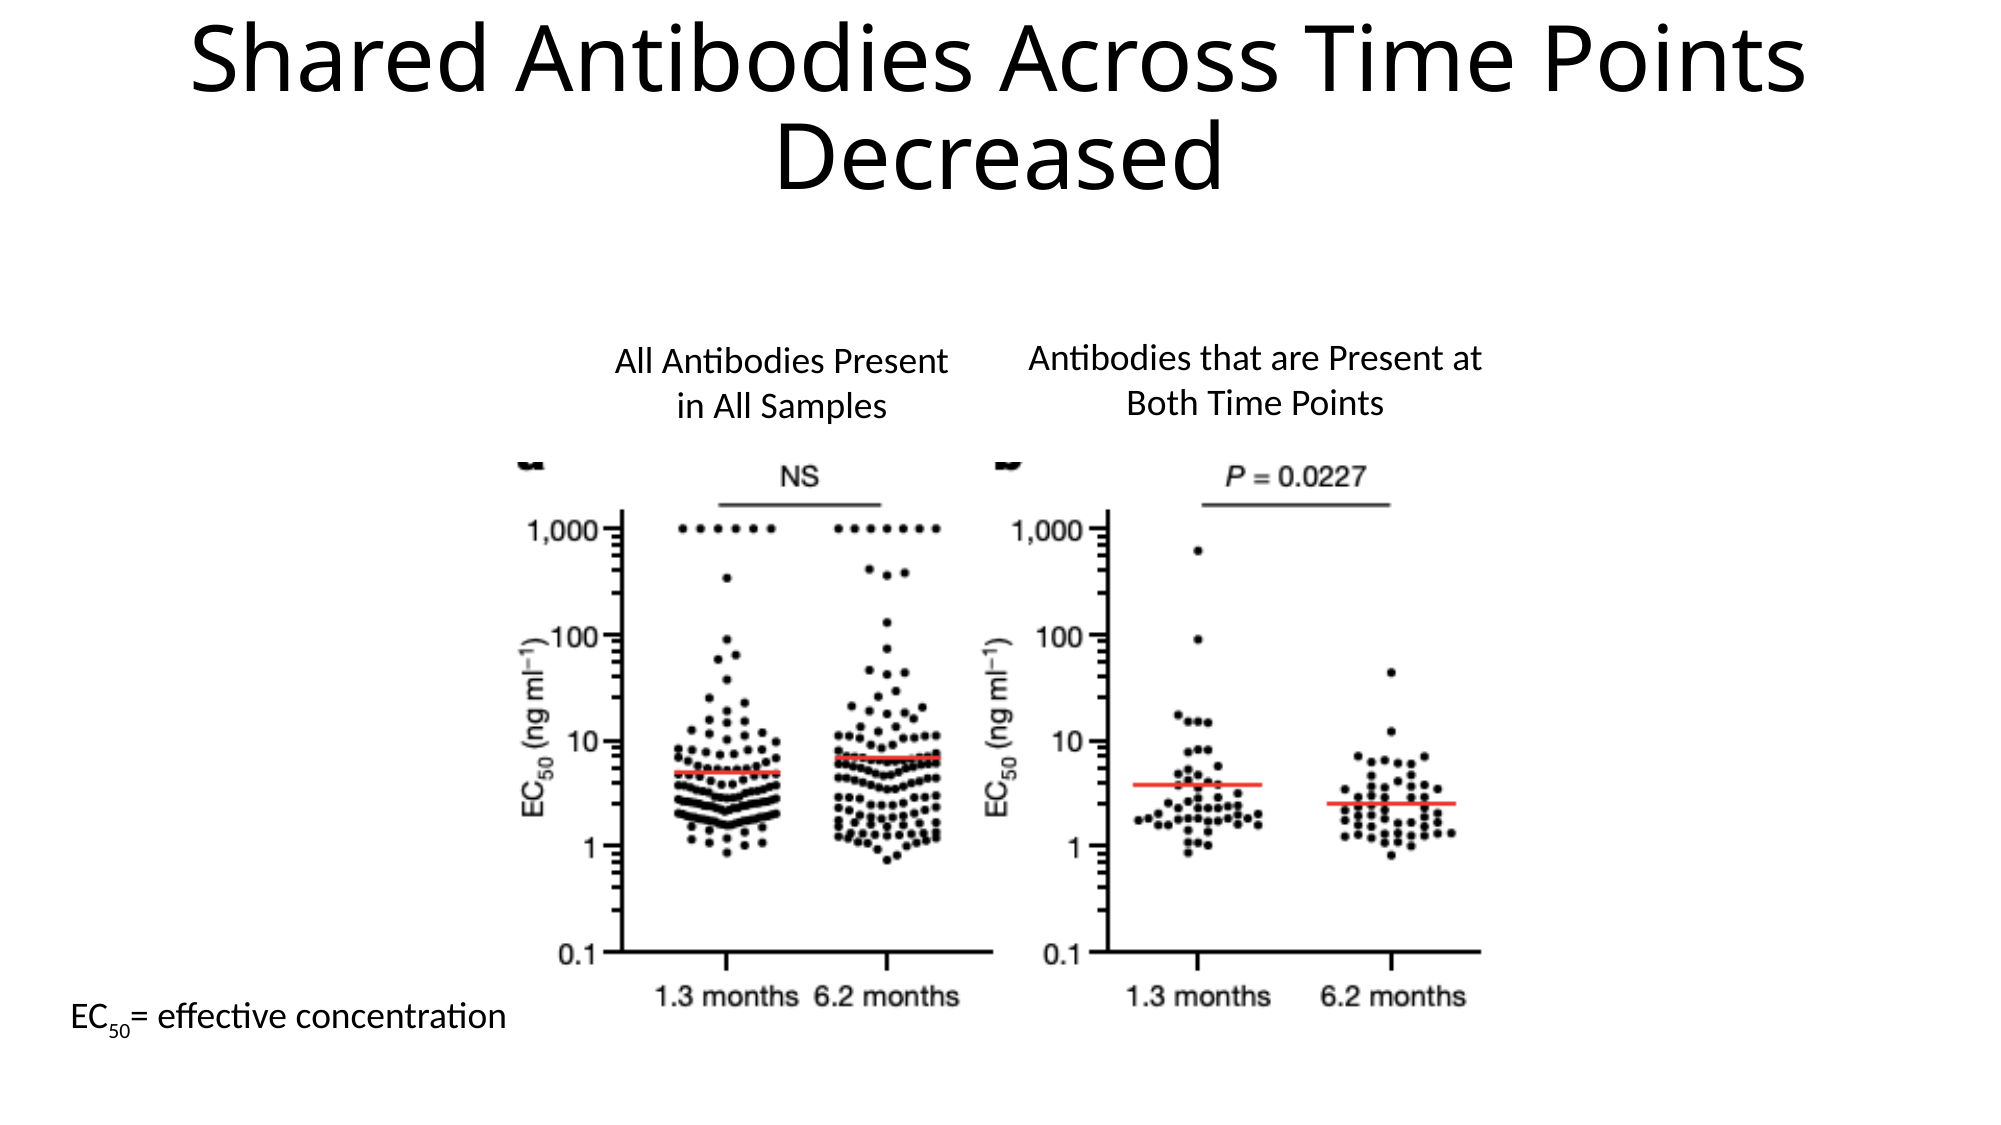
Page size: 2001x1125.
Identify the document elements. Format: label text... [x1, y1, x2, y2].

text_box All Antibodies Present in All Samples [586, 328, 978, 434]
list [510, 462, 1490, 1015]
title Shared Antibodies Across Time Points Decreased [0, 2, 2000, 220]
text_box EC50= effective concentration [55, 983, 523, 1050]
text_box Antibodies that are Present at Both Time Points [999, 325, 1511, 431]
